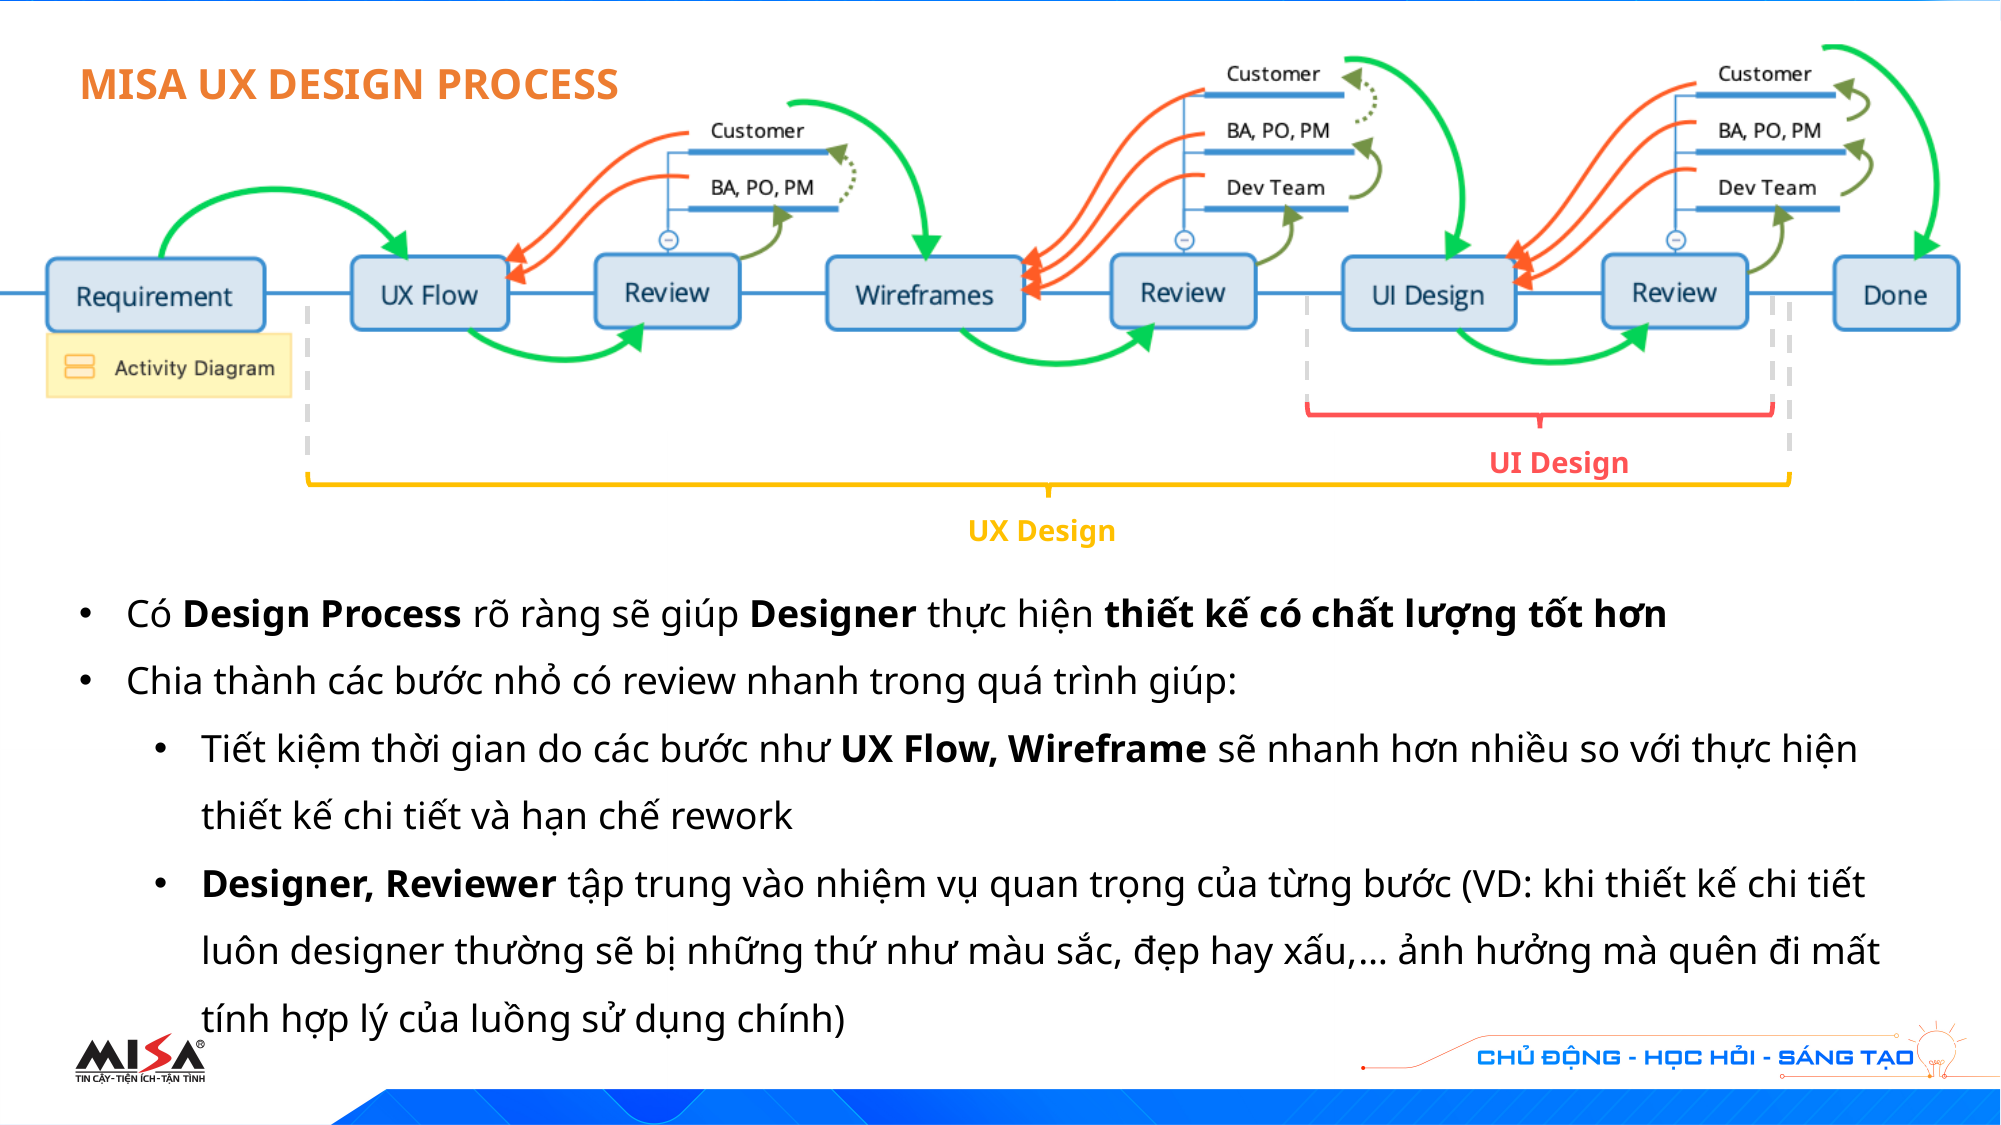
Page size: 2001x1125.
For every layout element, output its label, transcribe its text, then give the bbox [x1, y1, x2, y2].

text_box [307, 301, 1790, 584]
picture [0, 0, 2001, 1125]
text_box Có Design Process rõ ràng sẽ giúp Designer thực hiện thiết kế có chất lượng tốt hơn Chia thành các bước nhỏ có review nhanh trong quá trình giúp: Tiết kiệm thời gian do các bước như UX Flow, Wireframe sẽ nhanh hơn nhiều so với thực hiện thiết kế chi tiết và hạn chế rework Designer, Reviewer tập trung vào nhiệm vụ quan trọng của từng bước (VD: khi thiết kế chi tiết luôn designer thường sẽ bị những thứ như màu sắc, đẹp hay xấu,… ảnh hưởng mà quên đi mất tính hợp lý của luồng sử dụng chính) [64, 559, 1936, 1048]
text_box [1307, 296, 1773, 516]
